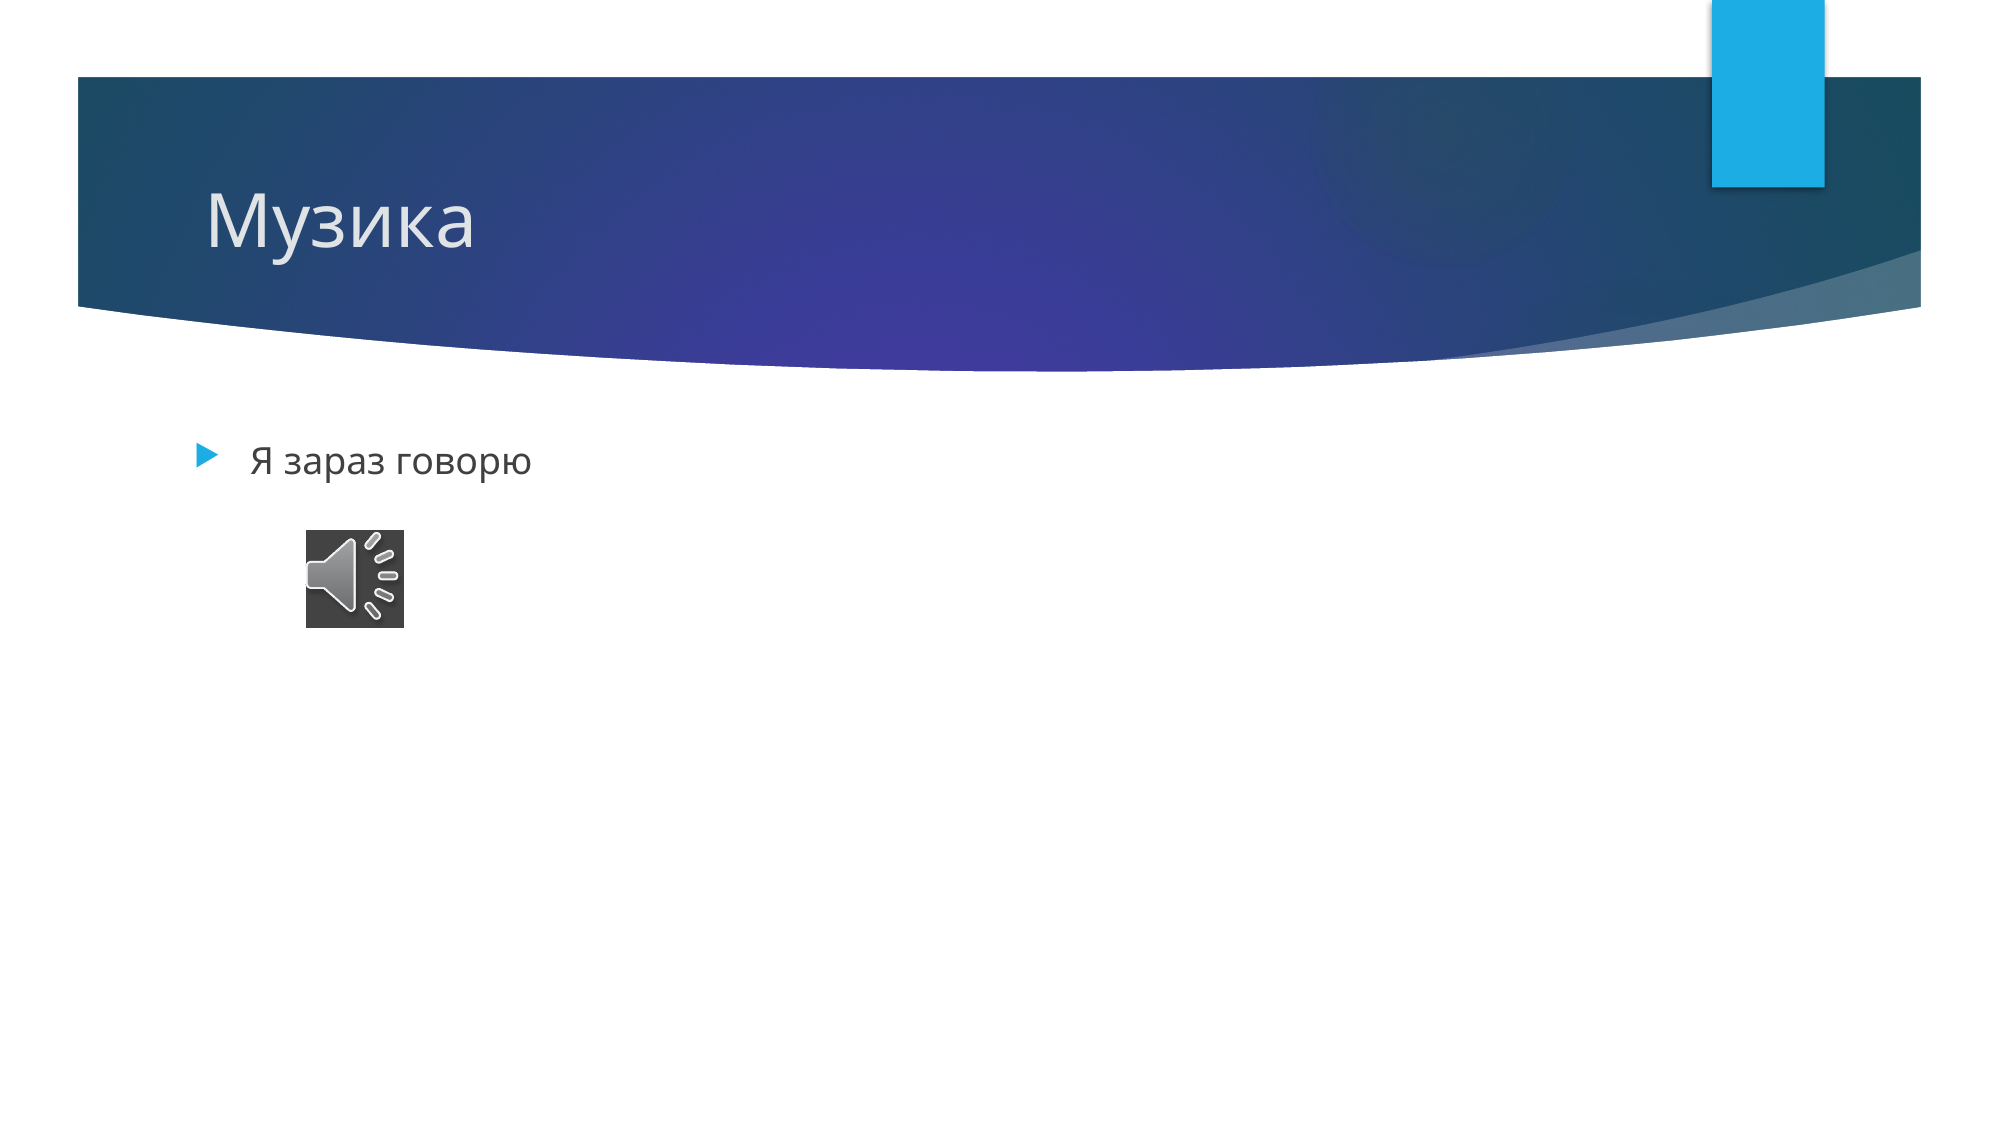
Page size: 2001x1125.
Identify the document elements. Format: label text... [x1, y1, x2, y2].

title Музика [189, 159, 1627, 276]
picture [304, 528, 405, 629]
list Я зараз говорю [178, 429, 1627, 990]
